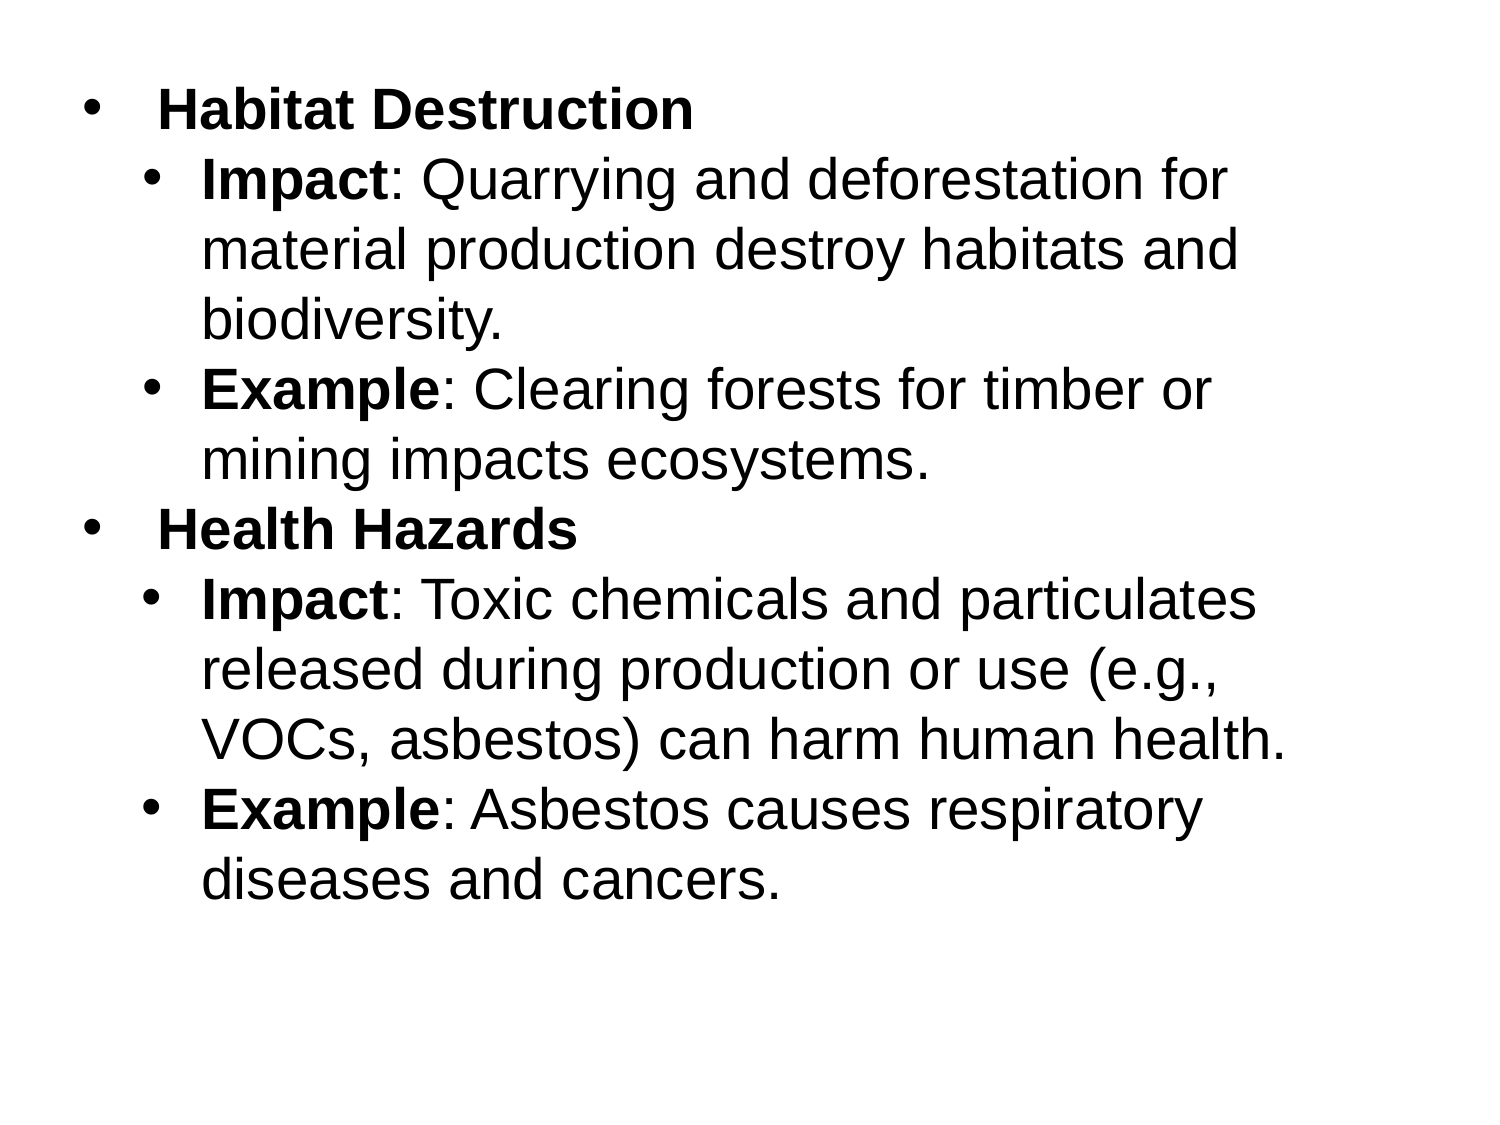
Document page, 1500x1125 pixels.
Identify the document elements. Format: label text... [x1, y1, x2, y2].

text_box Habitat Destruction Impact: Quarrying and deforestation for material production destroy habitats and biodiversity. Example: Clearing forests for timber or mining impacts ecosystems. Health Hazards Impact: Toxic chemicals and particulates released during production or use (e.g., VOCs, asbestos) can harm human health. Example: Asbestos causes respiratory diseases and cancers. [67, 63, 1397, 919]
